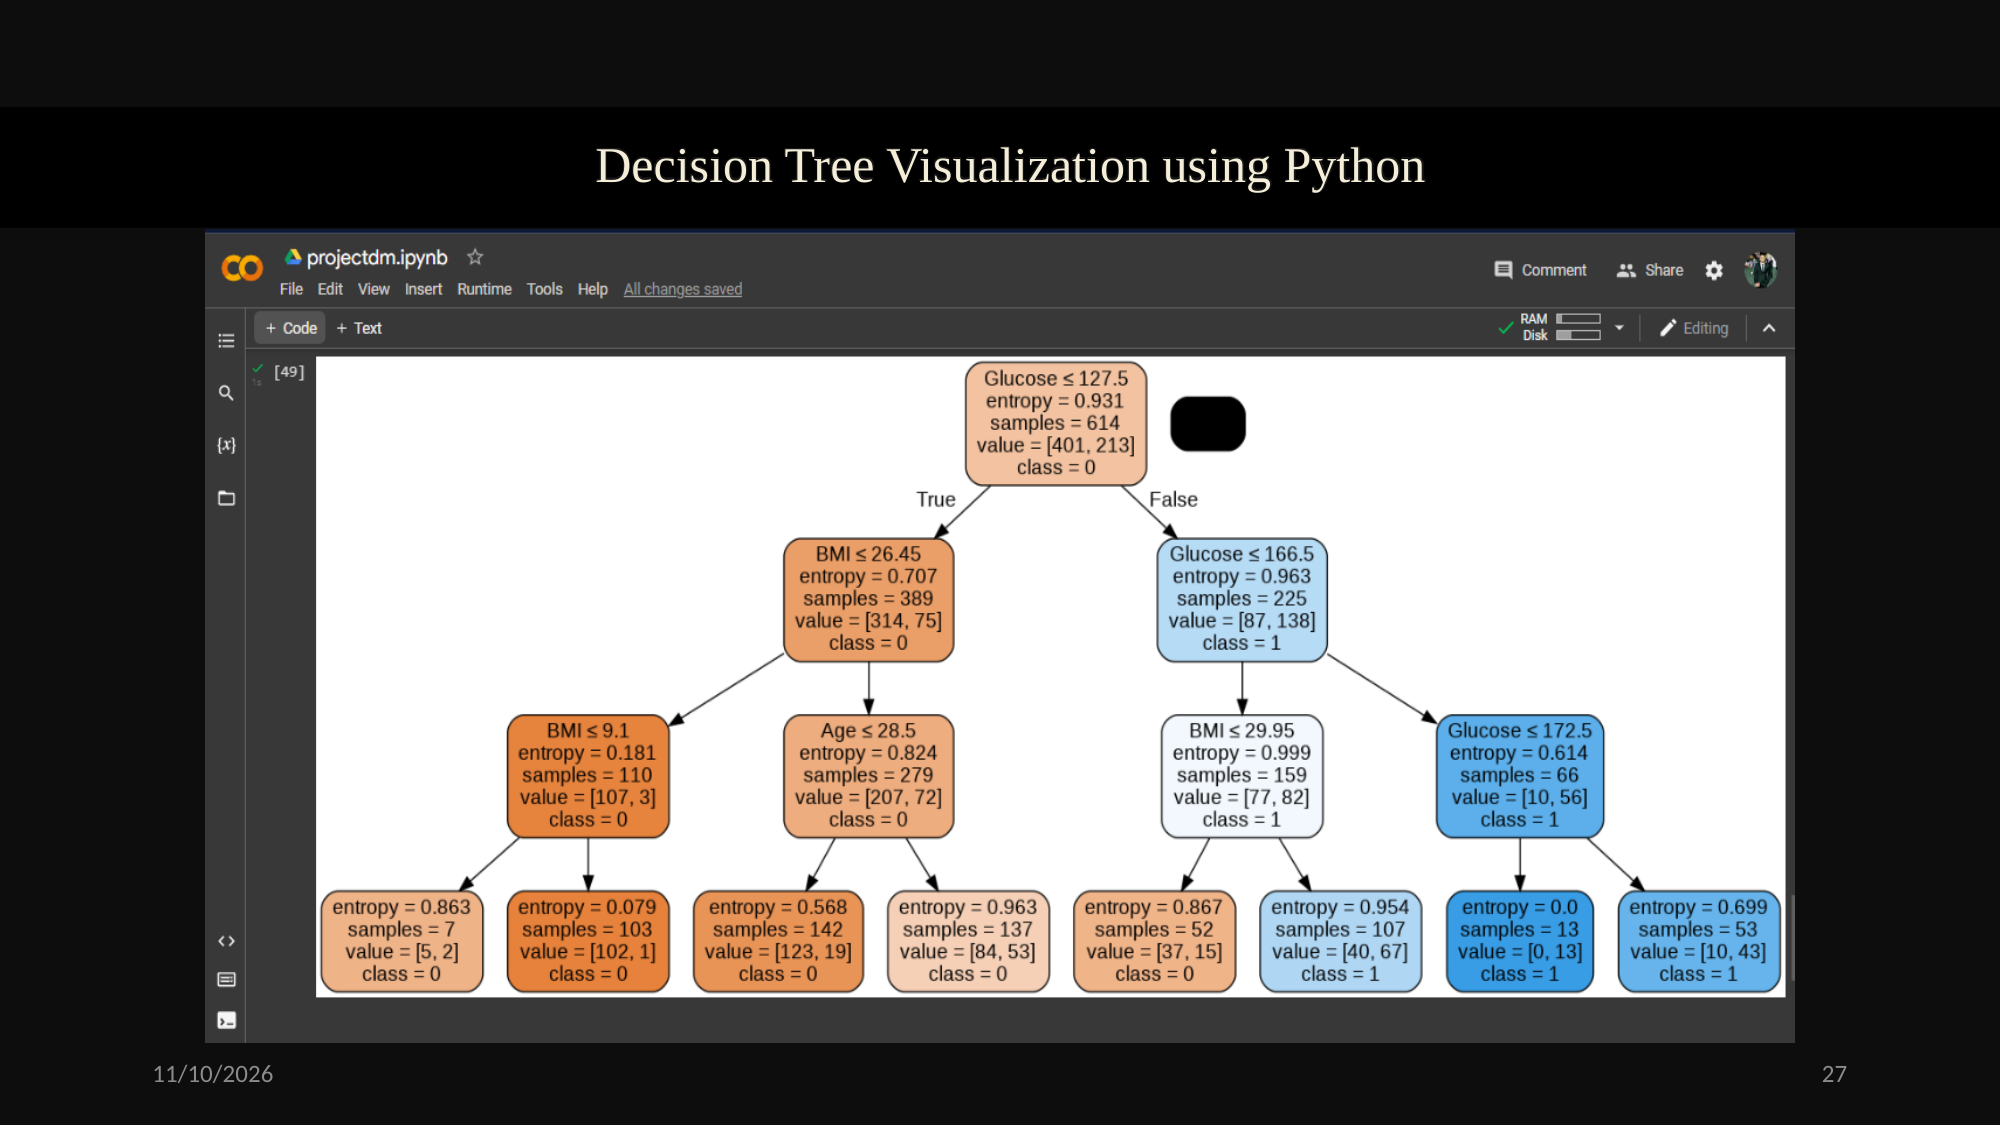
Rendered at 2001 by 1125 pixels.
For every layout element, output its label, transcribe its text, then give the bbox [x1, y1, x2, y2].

slide_number 27 [1412, 1042, 1863, 1103]
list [205, 229, 1795, 1043]
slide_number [137, 1042, 588, 1103]
text_box [0, 106, 2000, 229]
title Decision Tree Visualization using Python [91, 105, 1931, 228]
